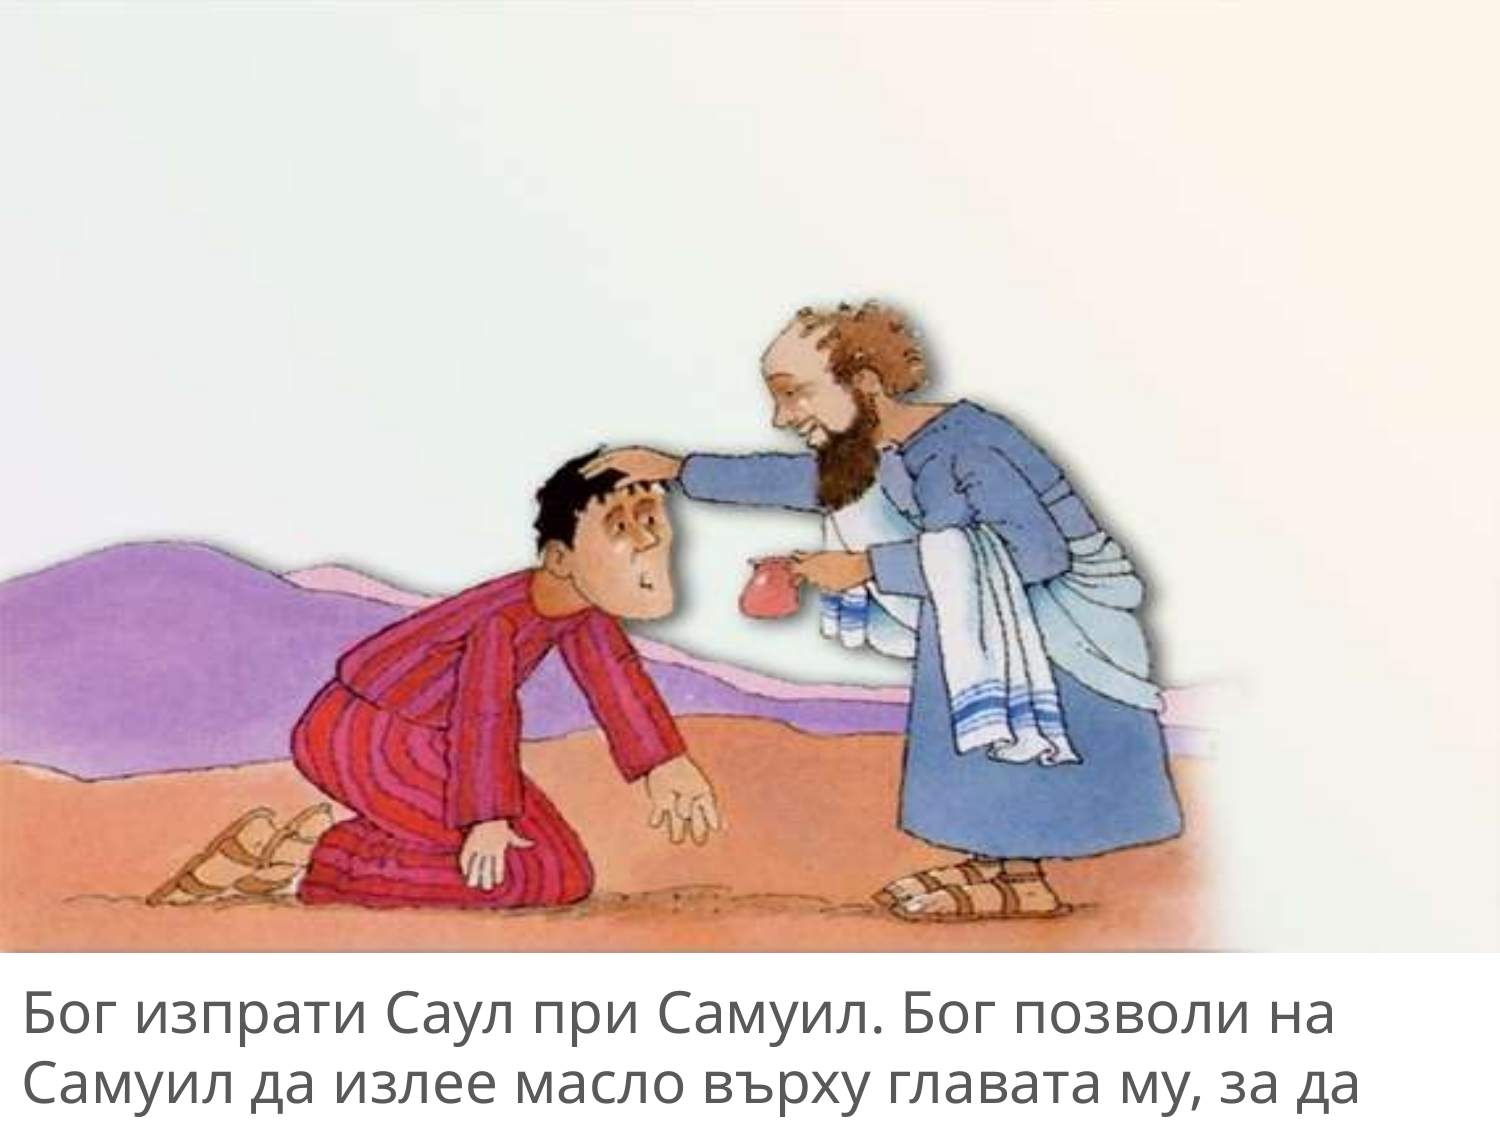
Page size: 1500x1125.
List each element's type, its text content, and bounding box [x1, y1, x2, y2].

text_box Бог изпрати Саул при Самуил. Бог позволи на Самуил да излее масло върху главата му, за да стане цар на Израел. [7, 967, 1493, 1125]
picture [0, 0, 1500, 953]
